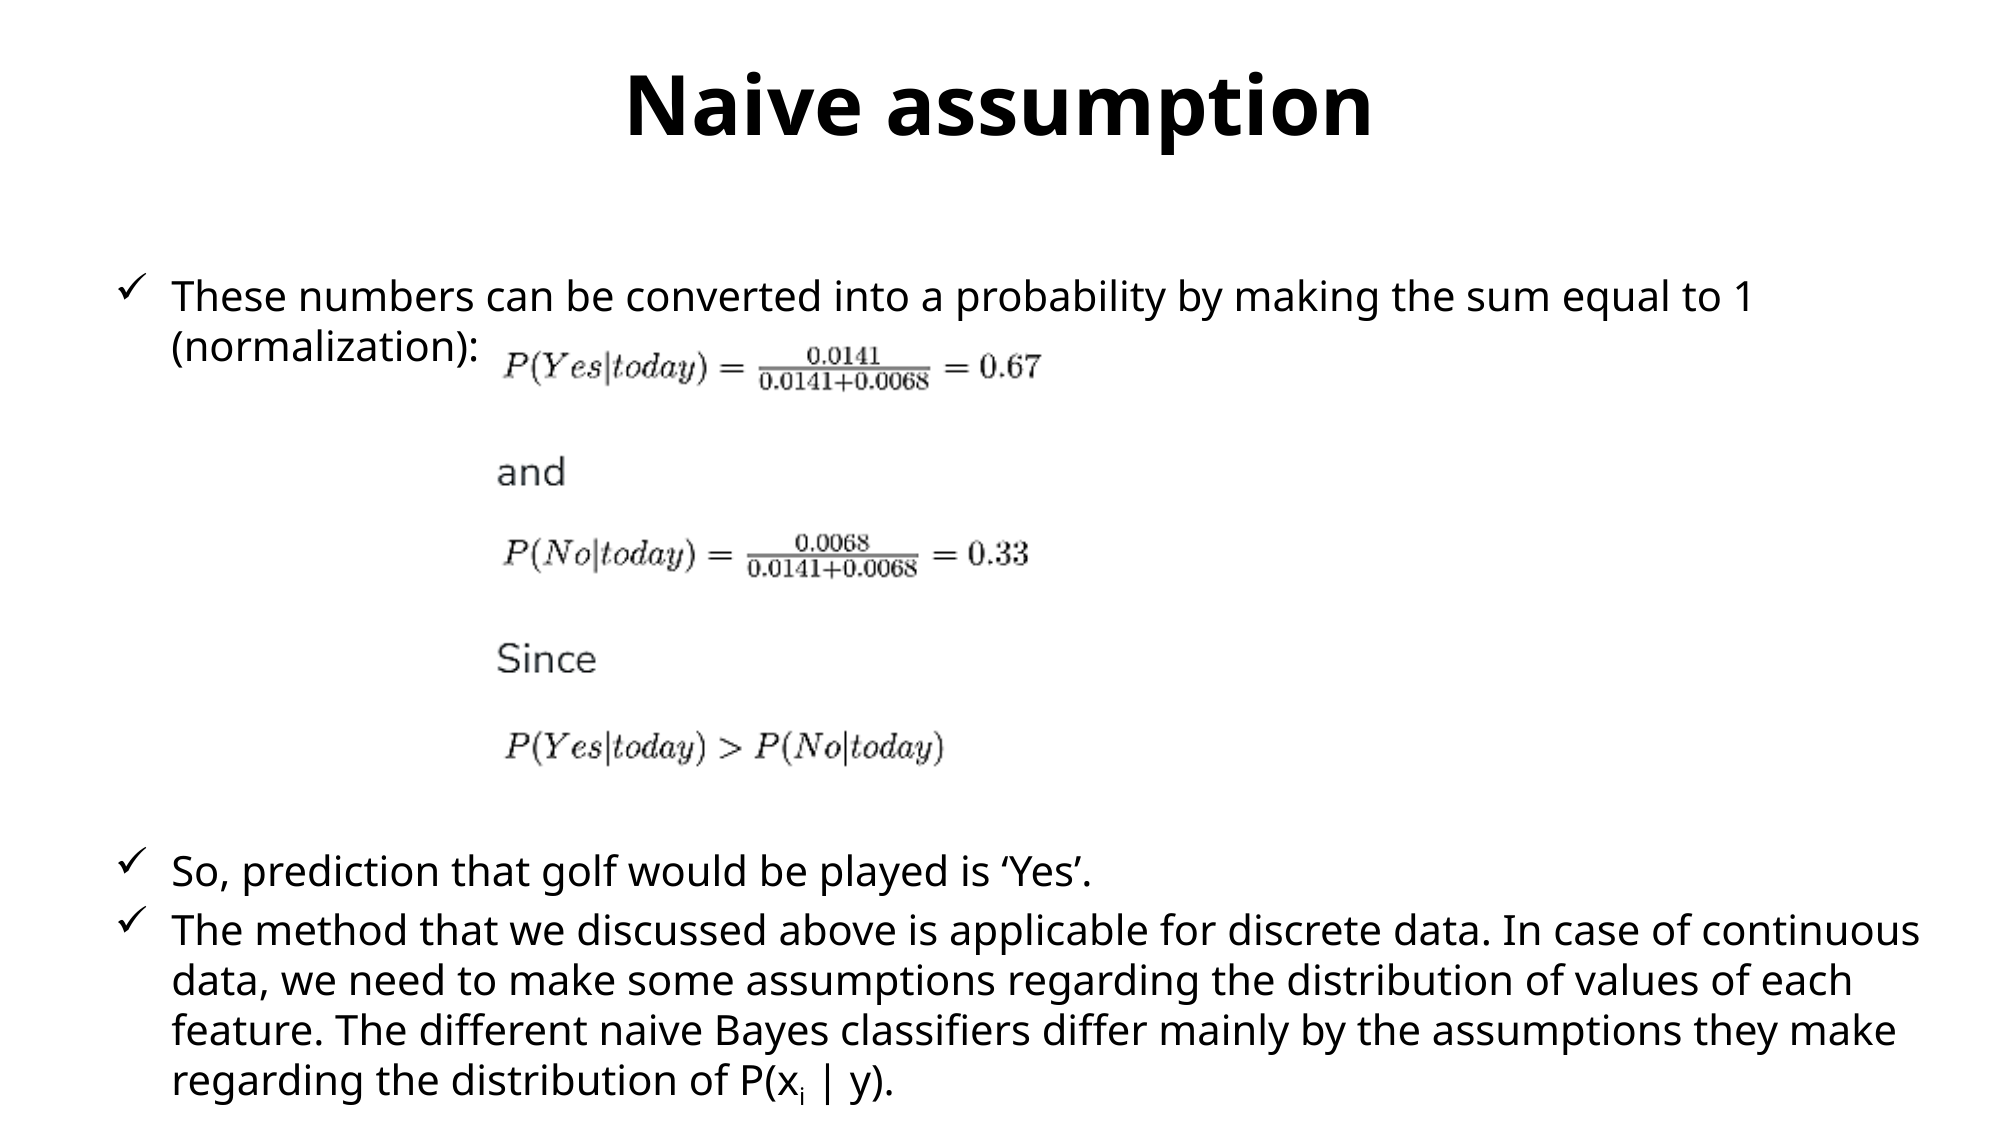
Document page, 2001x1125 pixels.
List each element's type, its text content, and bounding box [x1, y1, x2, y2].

picture [479, 324, 1063, 788]
title Naive assumption [99, 45, 1900, 233]
list These numbers can be converted into a probability by making the sum equal to 1 (normalization): So, prediction that golf would be played is ‘Yes’. The method that we discussed above is applicable for discrete data. In case of continuous data, we need to make some assumptions regarding the distribution of values of each feature. The different naive Bayes classifiers differ mainly by the assumptions they make regarding the distribution of P(xi | y). [99, 262, 1950, 1088]
